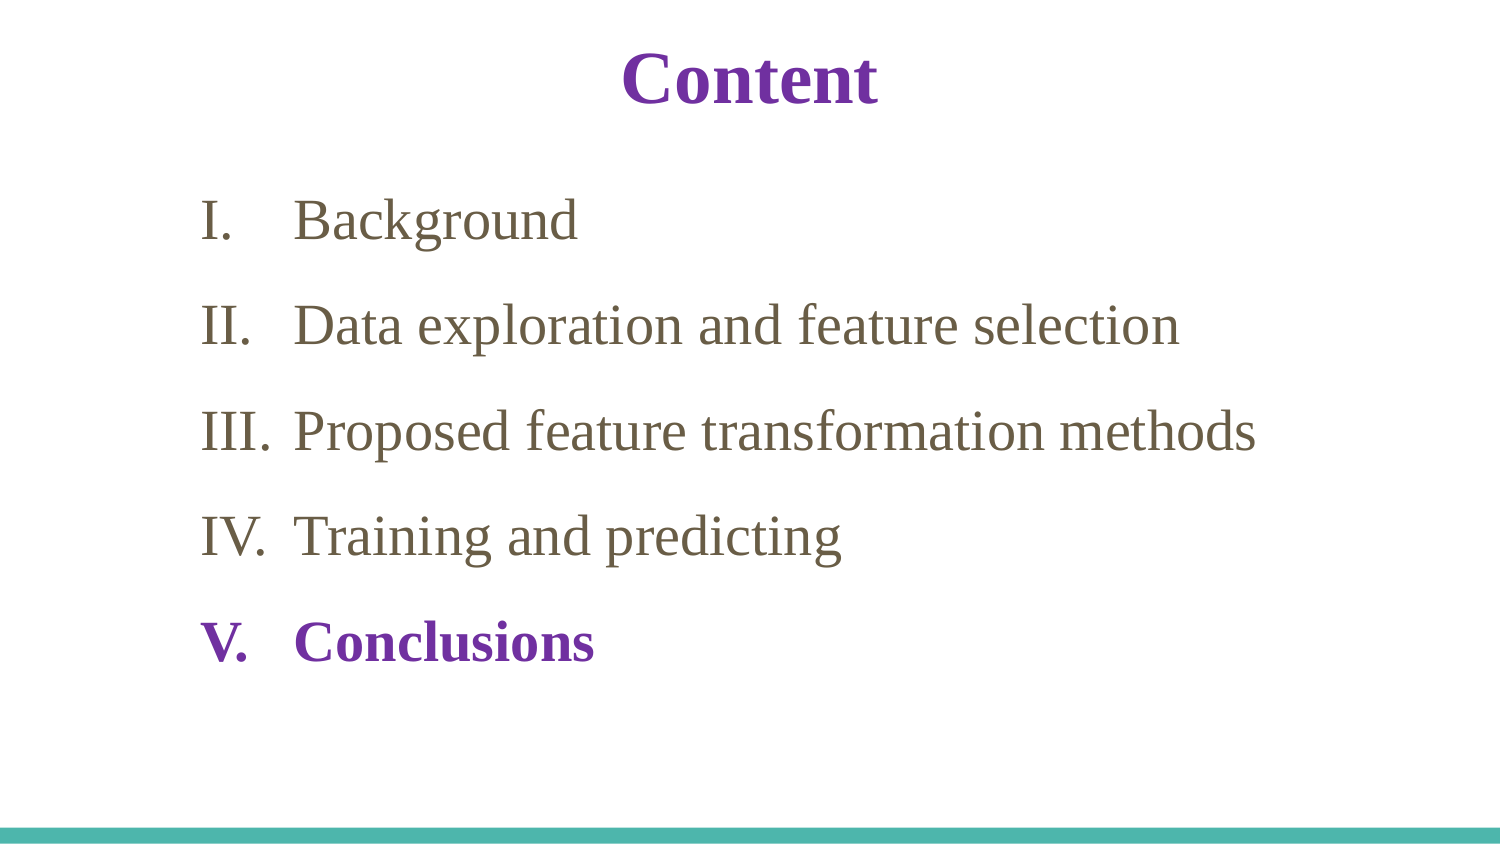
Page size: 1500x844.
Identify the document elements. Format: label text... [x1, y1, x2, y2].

title Content [51, 13, 1449, 130]
list Background Data exploration and feature selection Proposed feature transformation methods Training and predicting Conclusions [172, 155, 1420, 761]
